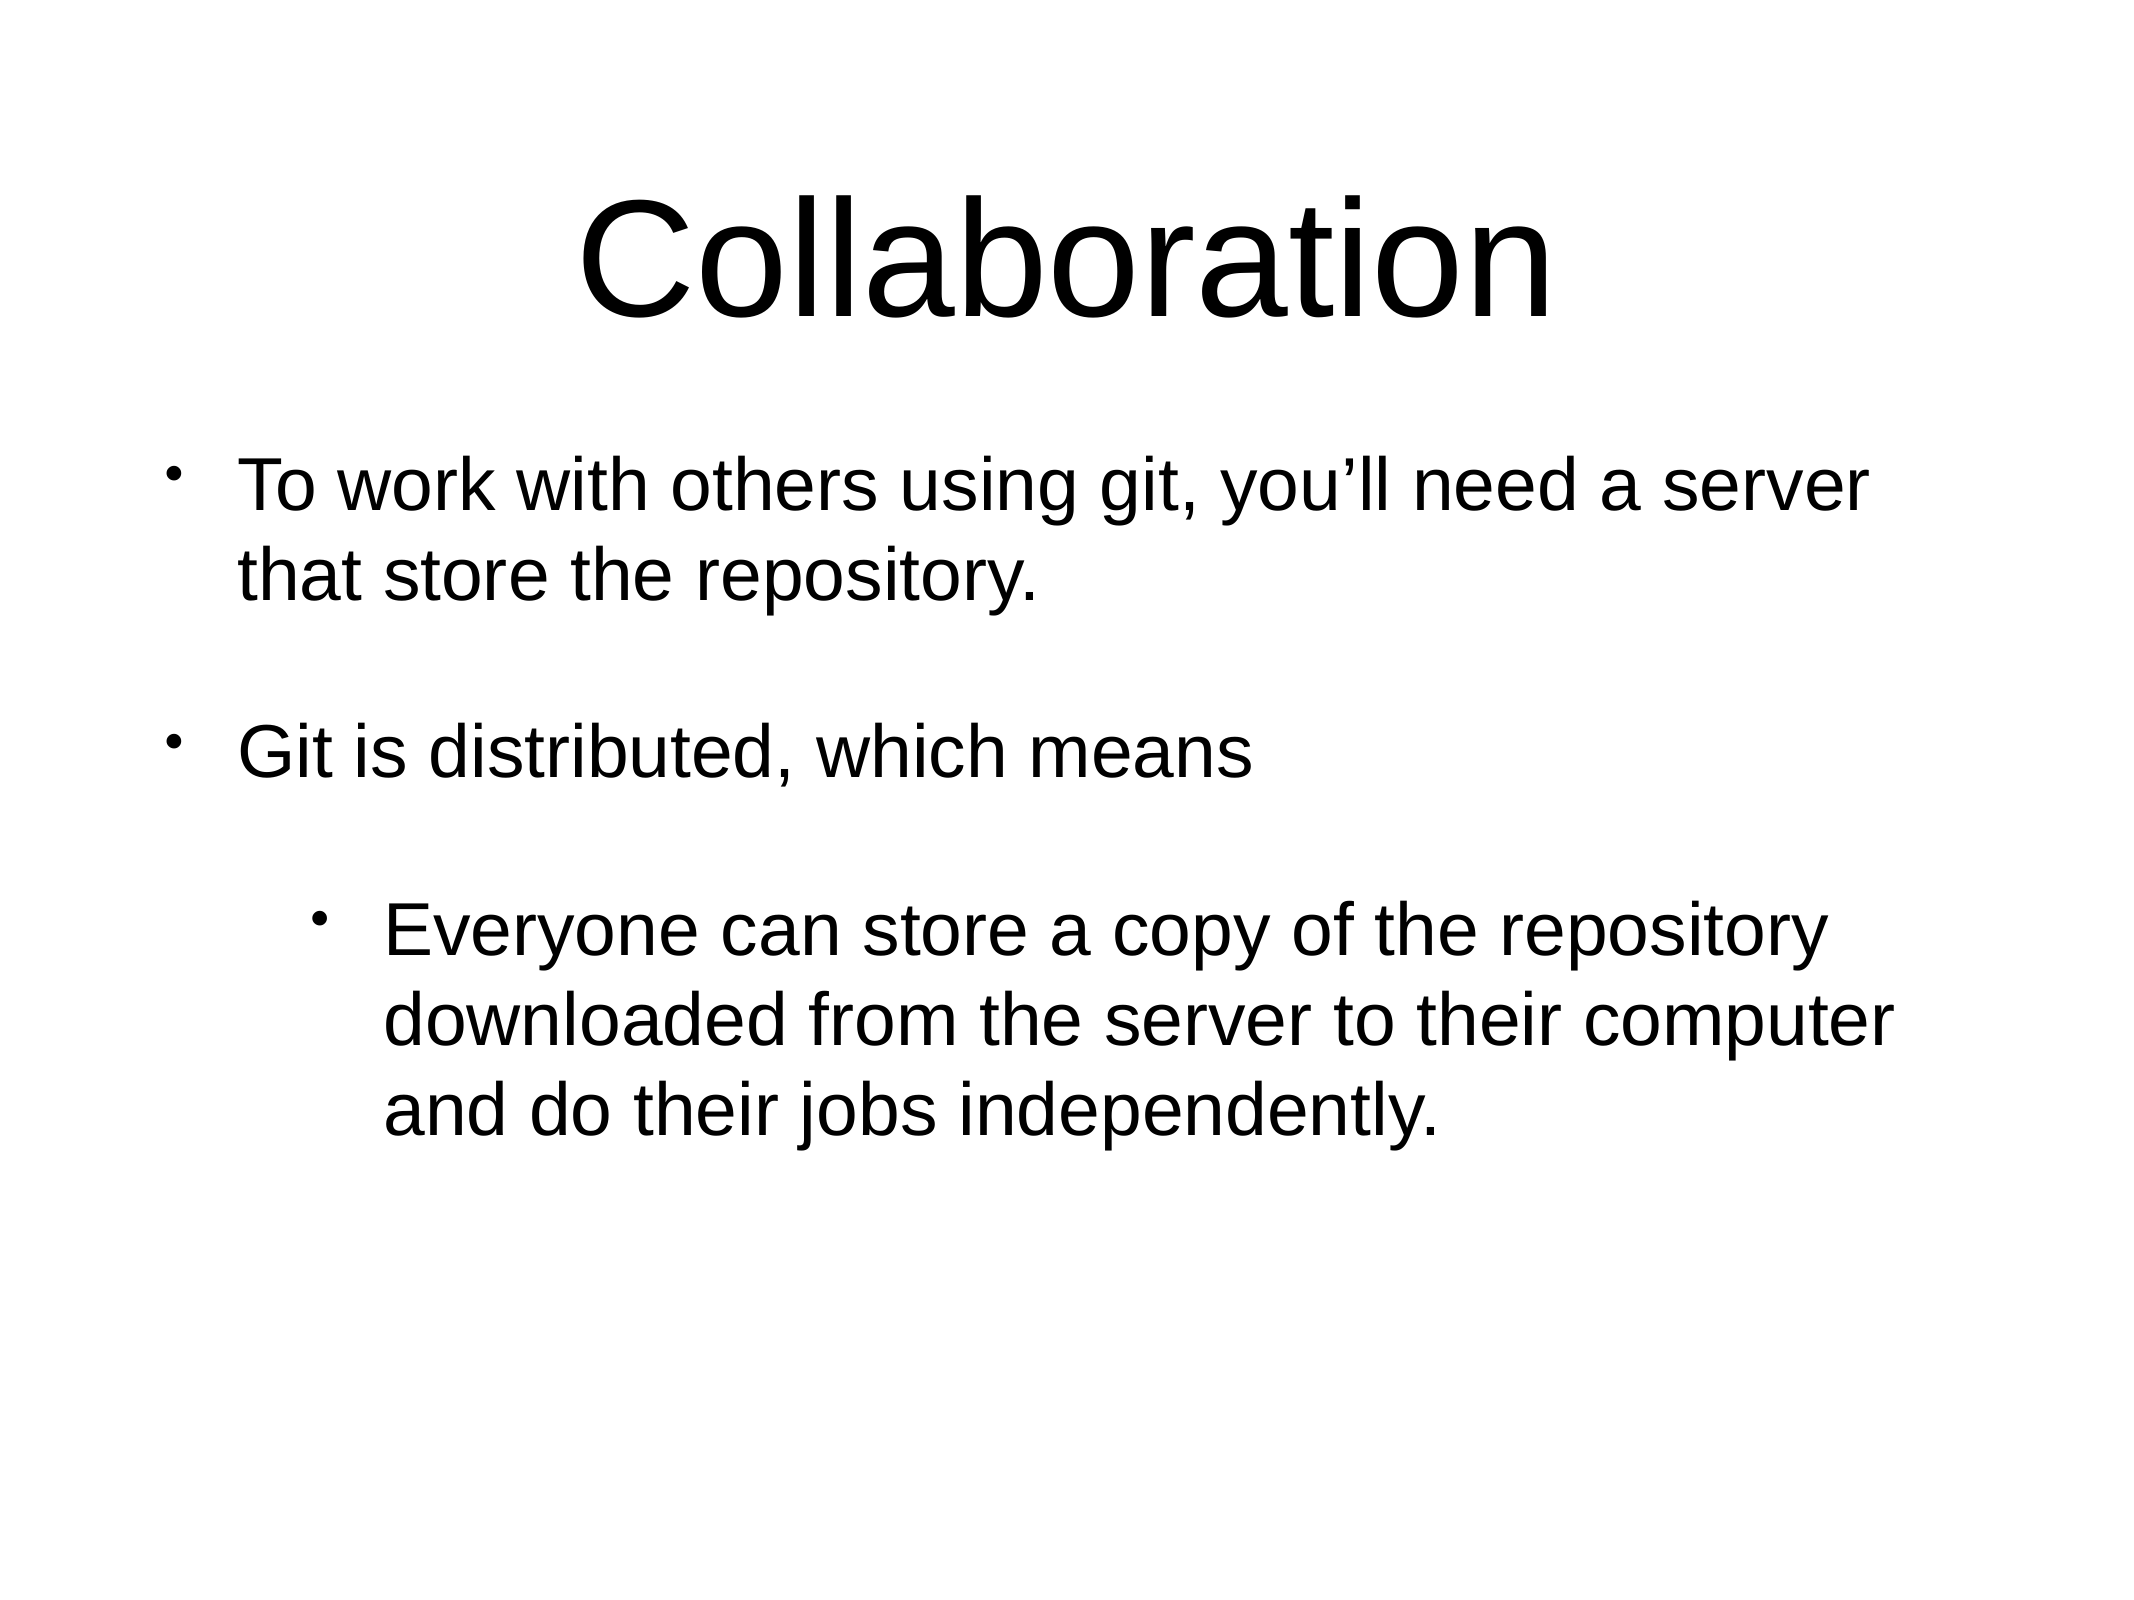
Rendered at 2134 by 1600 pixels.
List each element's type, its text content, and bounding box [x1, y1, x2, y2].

list To work with others using git, you’ll need a server that store the repository. Git is distributed, which means Everyone can store a copy of the repository downloaded from the server to their computer and do their jobs independently. [155, 426, 1978, 1459]
title Collaboration [155, 72, 1978, 426]
